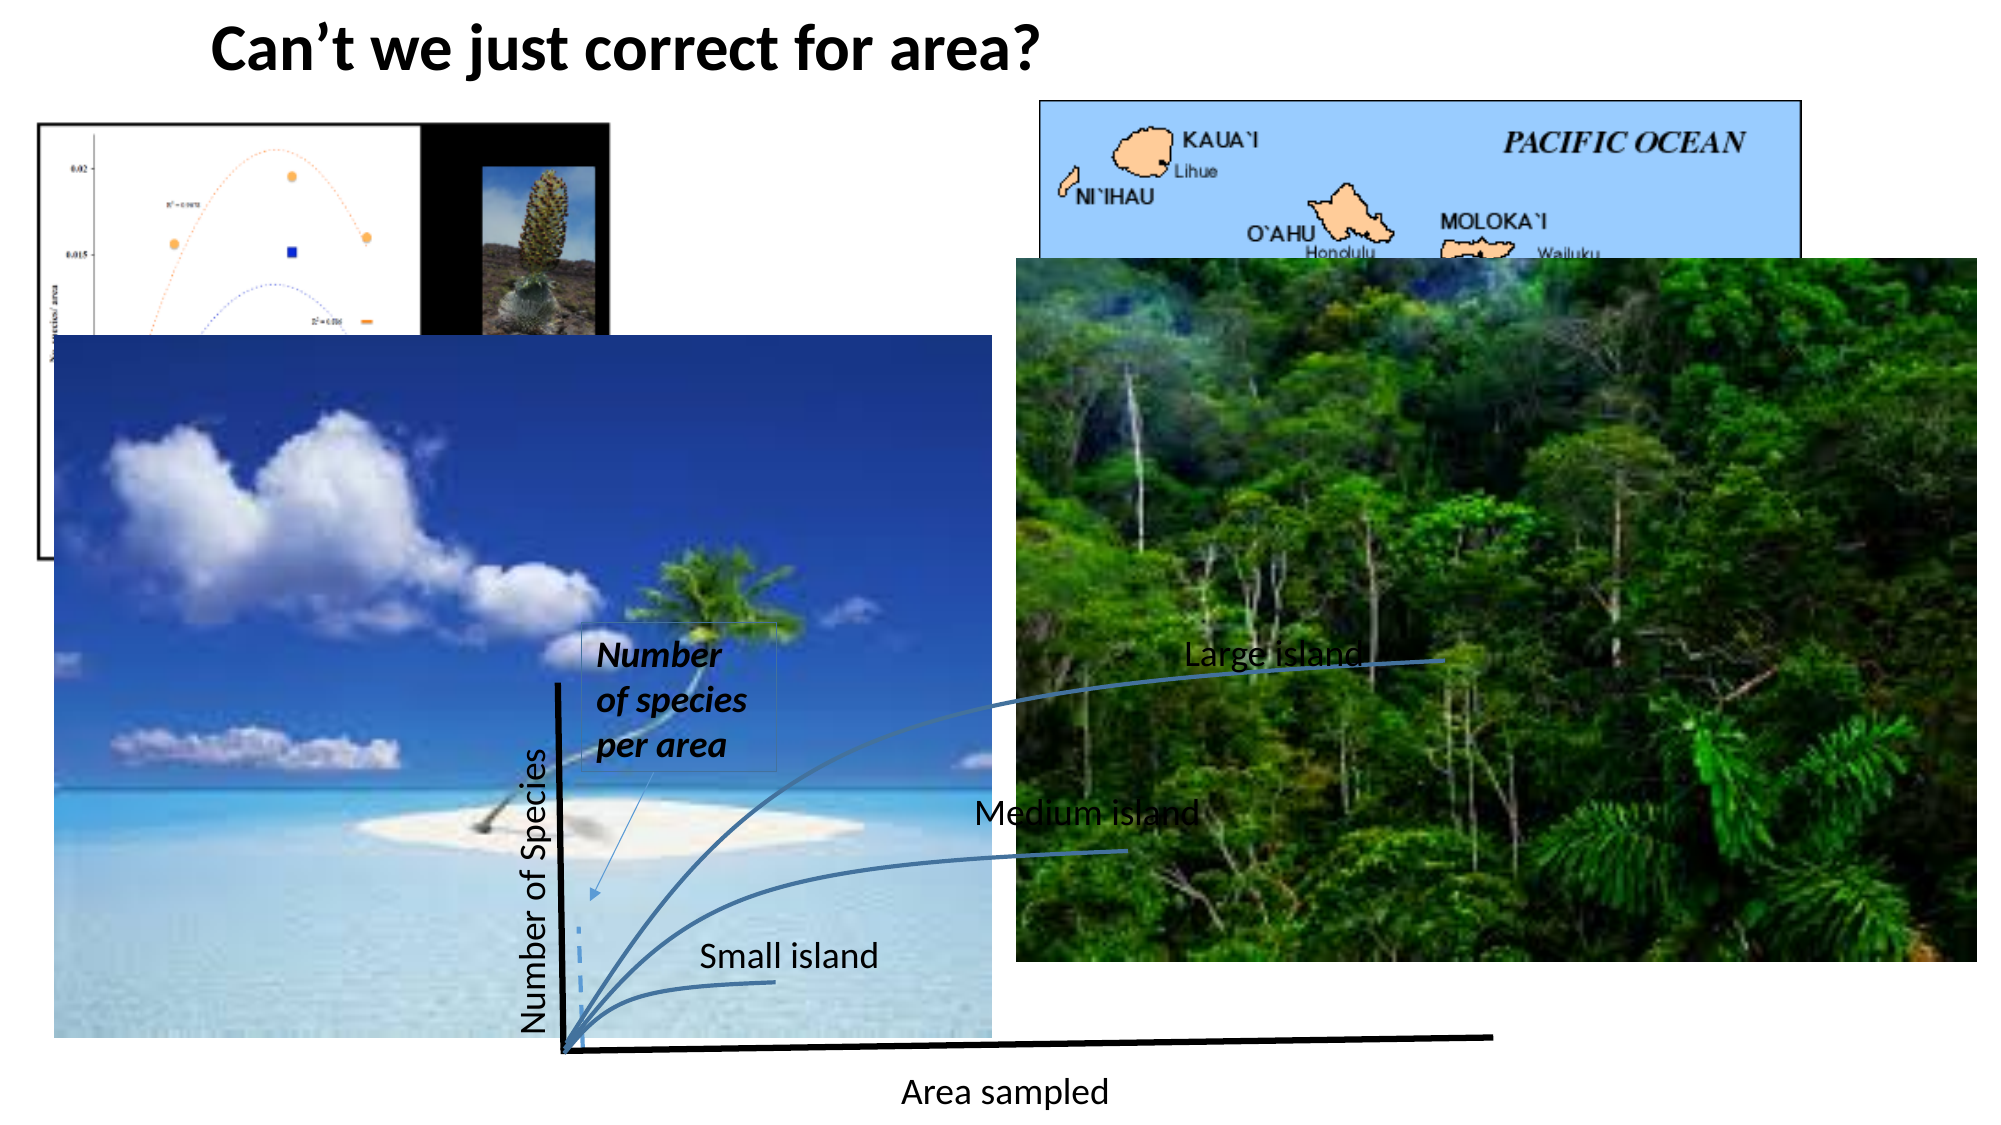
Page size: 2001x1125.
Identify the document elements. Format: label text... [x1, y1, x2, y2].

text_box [500, 622, 1494, 1121]
picture [31, 115, 992, 1038]
picture [1016, 100, 1977, 962]
text_box Can’t we just correct for area? [196, 0, 1059, 91]
